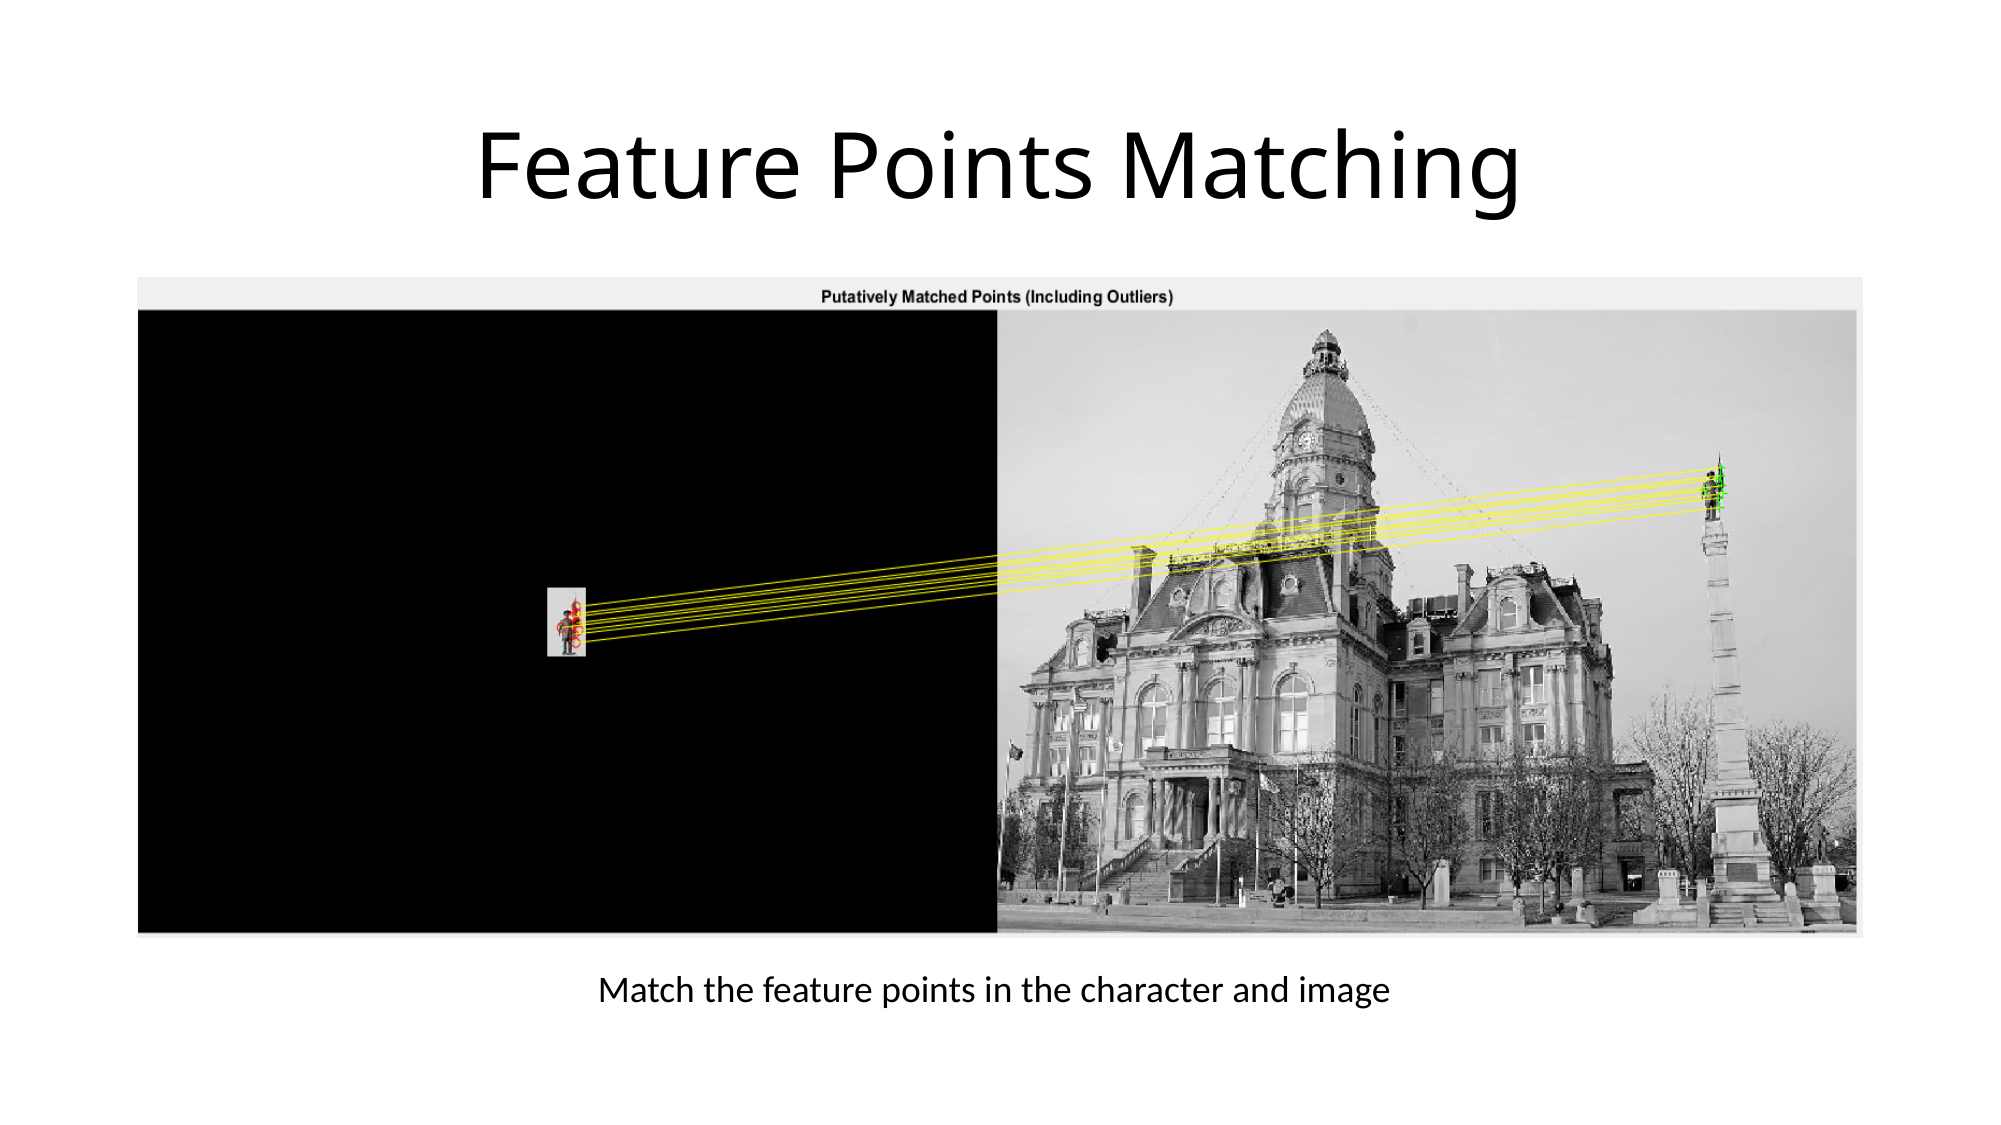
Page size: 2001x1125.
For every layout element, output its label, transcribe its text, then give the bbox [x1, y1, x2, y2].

text_box Match the feature points in the character and image [583, 957, 1417, 1018]
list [137, 277, 1863, 938]
title Feature Points Matching [137, 59, 1863, 277]
